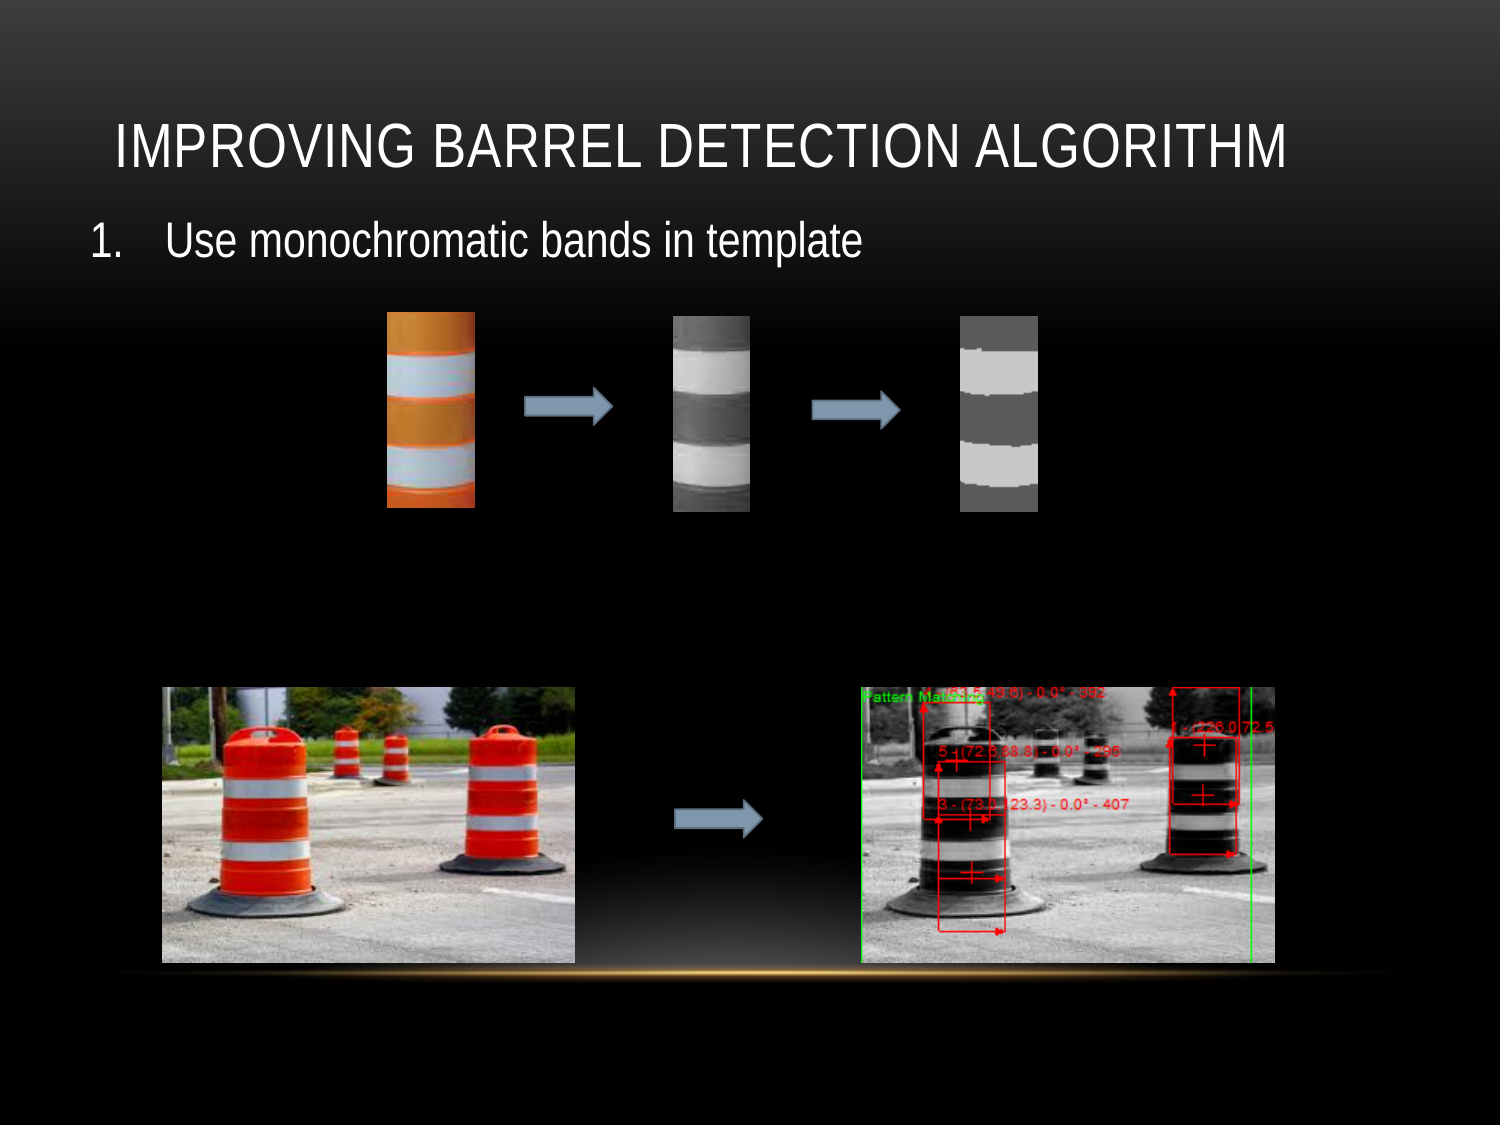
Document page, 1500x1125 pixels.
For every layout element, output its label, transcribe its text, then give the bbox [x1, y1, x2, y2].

title Improving Barrel Detection Algorithm [99, 0, 1400, 188]
text_box [674, 799, 764, 839]
text_box [811, 390, 901, 430]
text_box [524, 386, 614, 426]
text_box Use monochromatic bands in template [75, 199, 1238, 275]
picture [0, 0, 1500, 1125]
